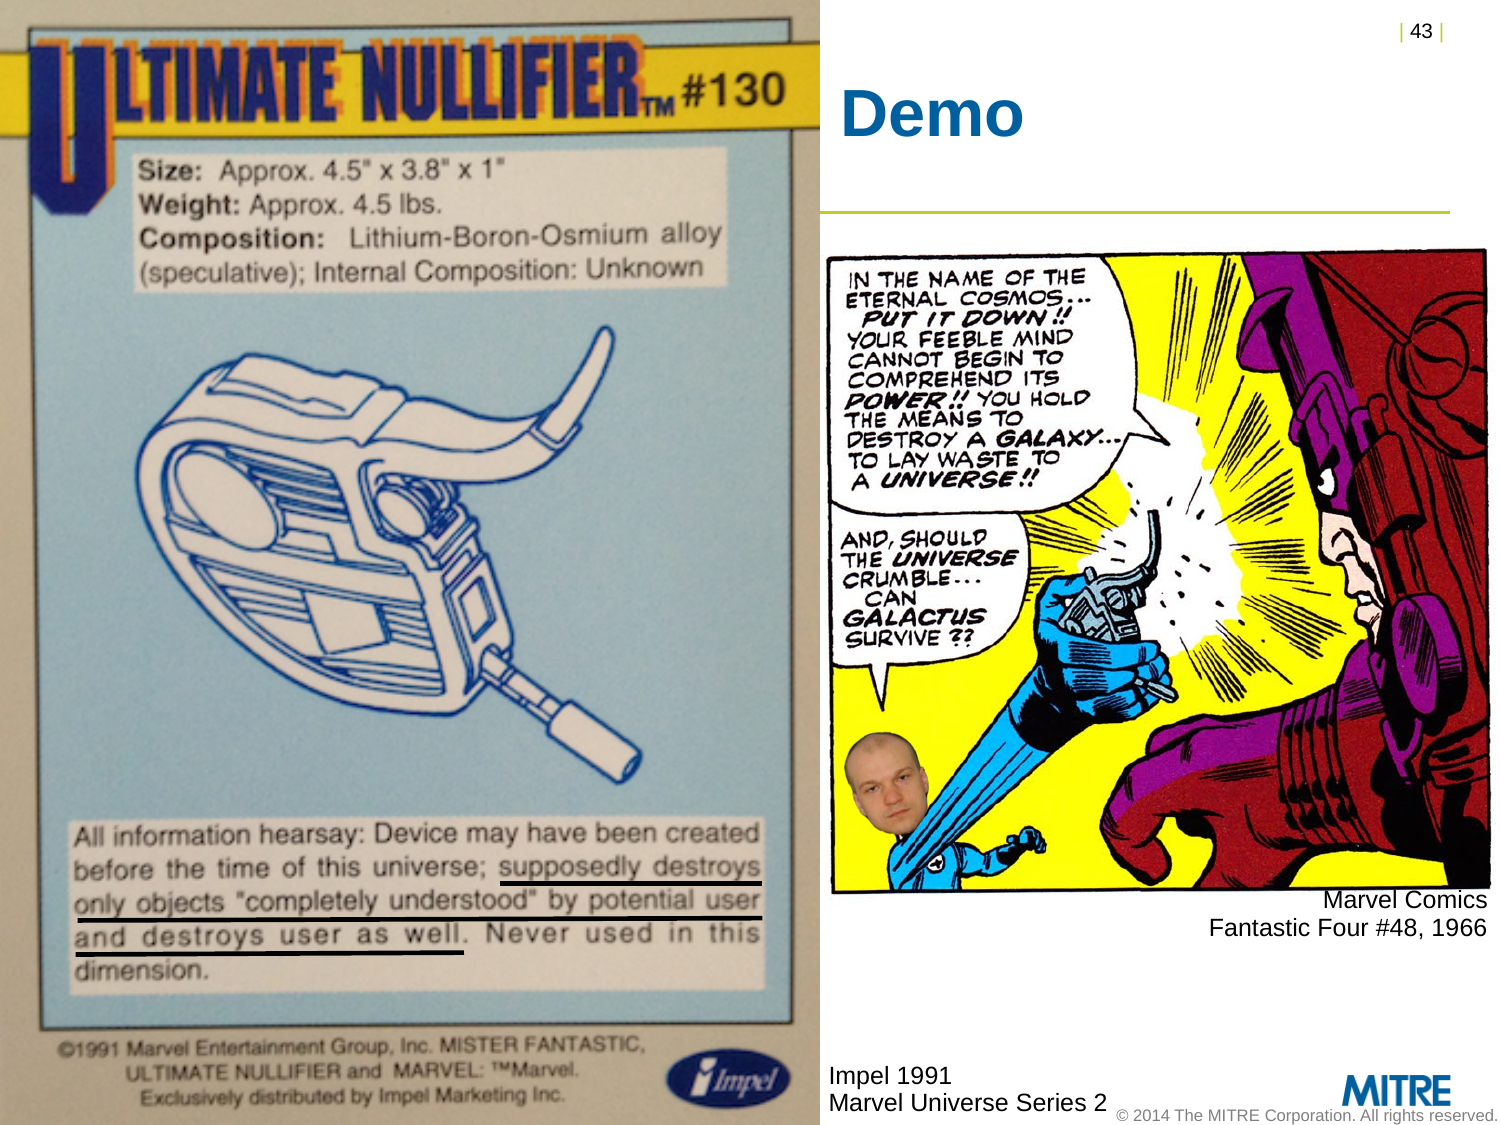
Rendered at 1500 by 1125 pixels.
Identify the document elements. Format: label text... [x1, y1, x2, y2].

picture [0, 0, 1500, 1125]
text_box Impel 1991 Marvel Universe Series 2 [824, 1065, 1124, 1123]
title Demo [825, 45, 1450, 188]
footer © 2014 The MITRE Corporation. All rights reserved. [1089, 1094, 1500, 1125]
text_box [77, 917, 763, 921]
text_box Marvel Comics Fantastic Four #48, 1966 [1193, 915, 1500, 947]
picture [1342, 1072, 1453, 1094]
